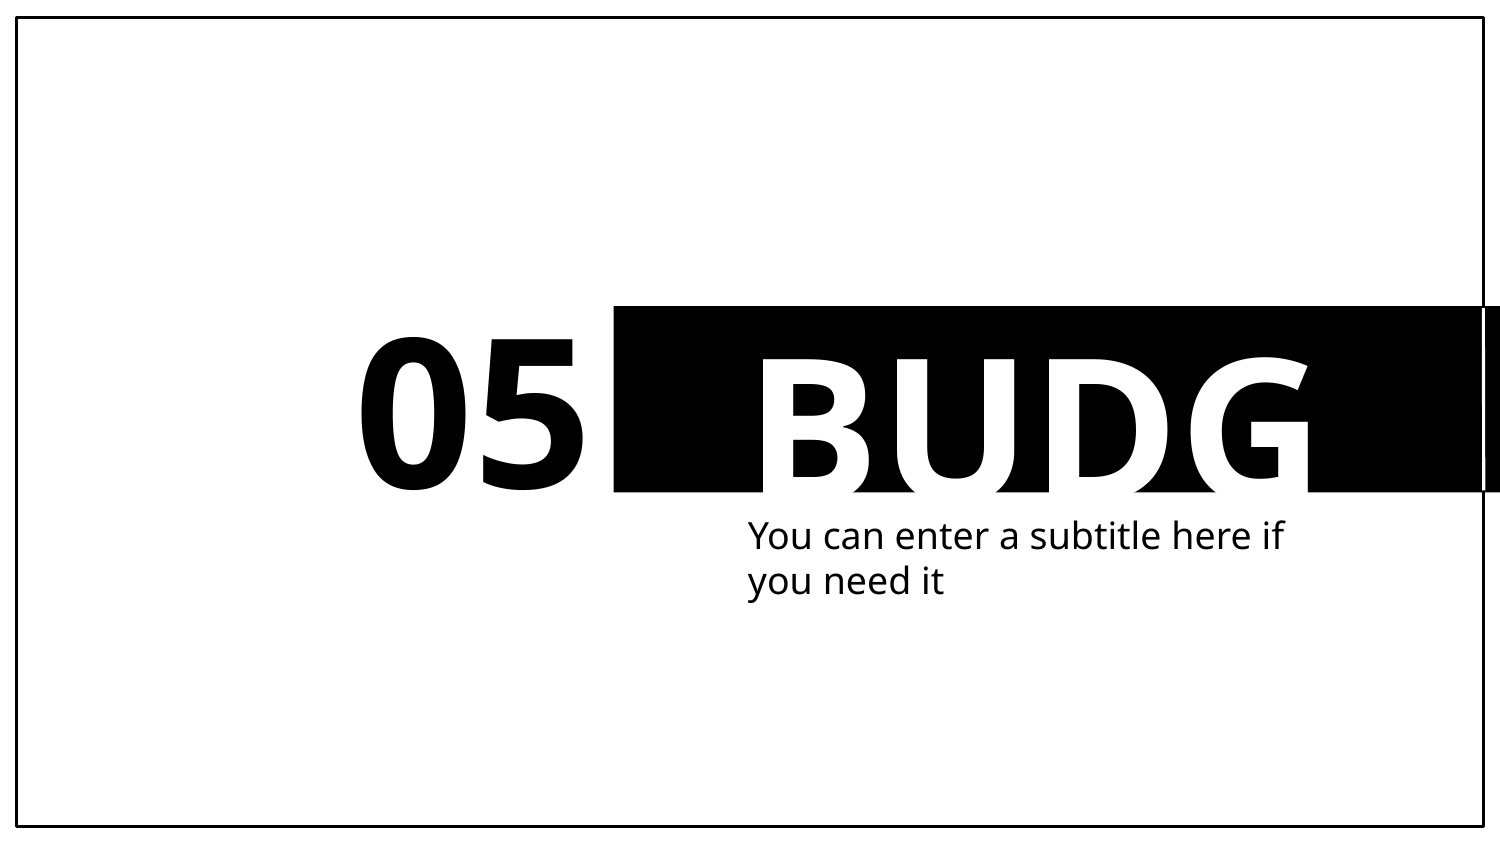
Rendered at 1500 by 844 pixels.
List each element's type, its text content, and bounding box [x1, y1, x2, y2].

subtitle You can enter a subtitle here if you need it [732, 513, 1362, 618]
title 05 [336, 328, 610, 482]
title BUDGET [730, 287, 1440, 490]
